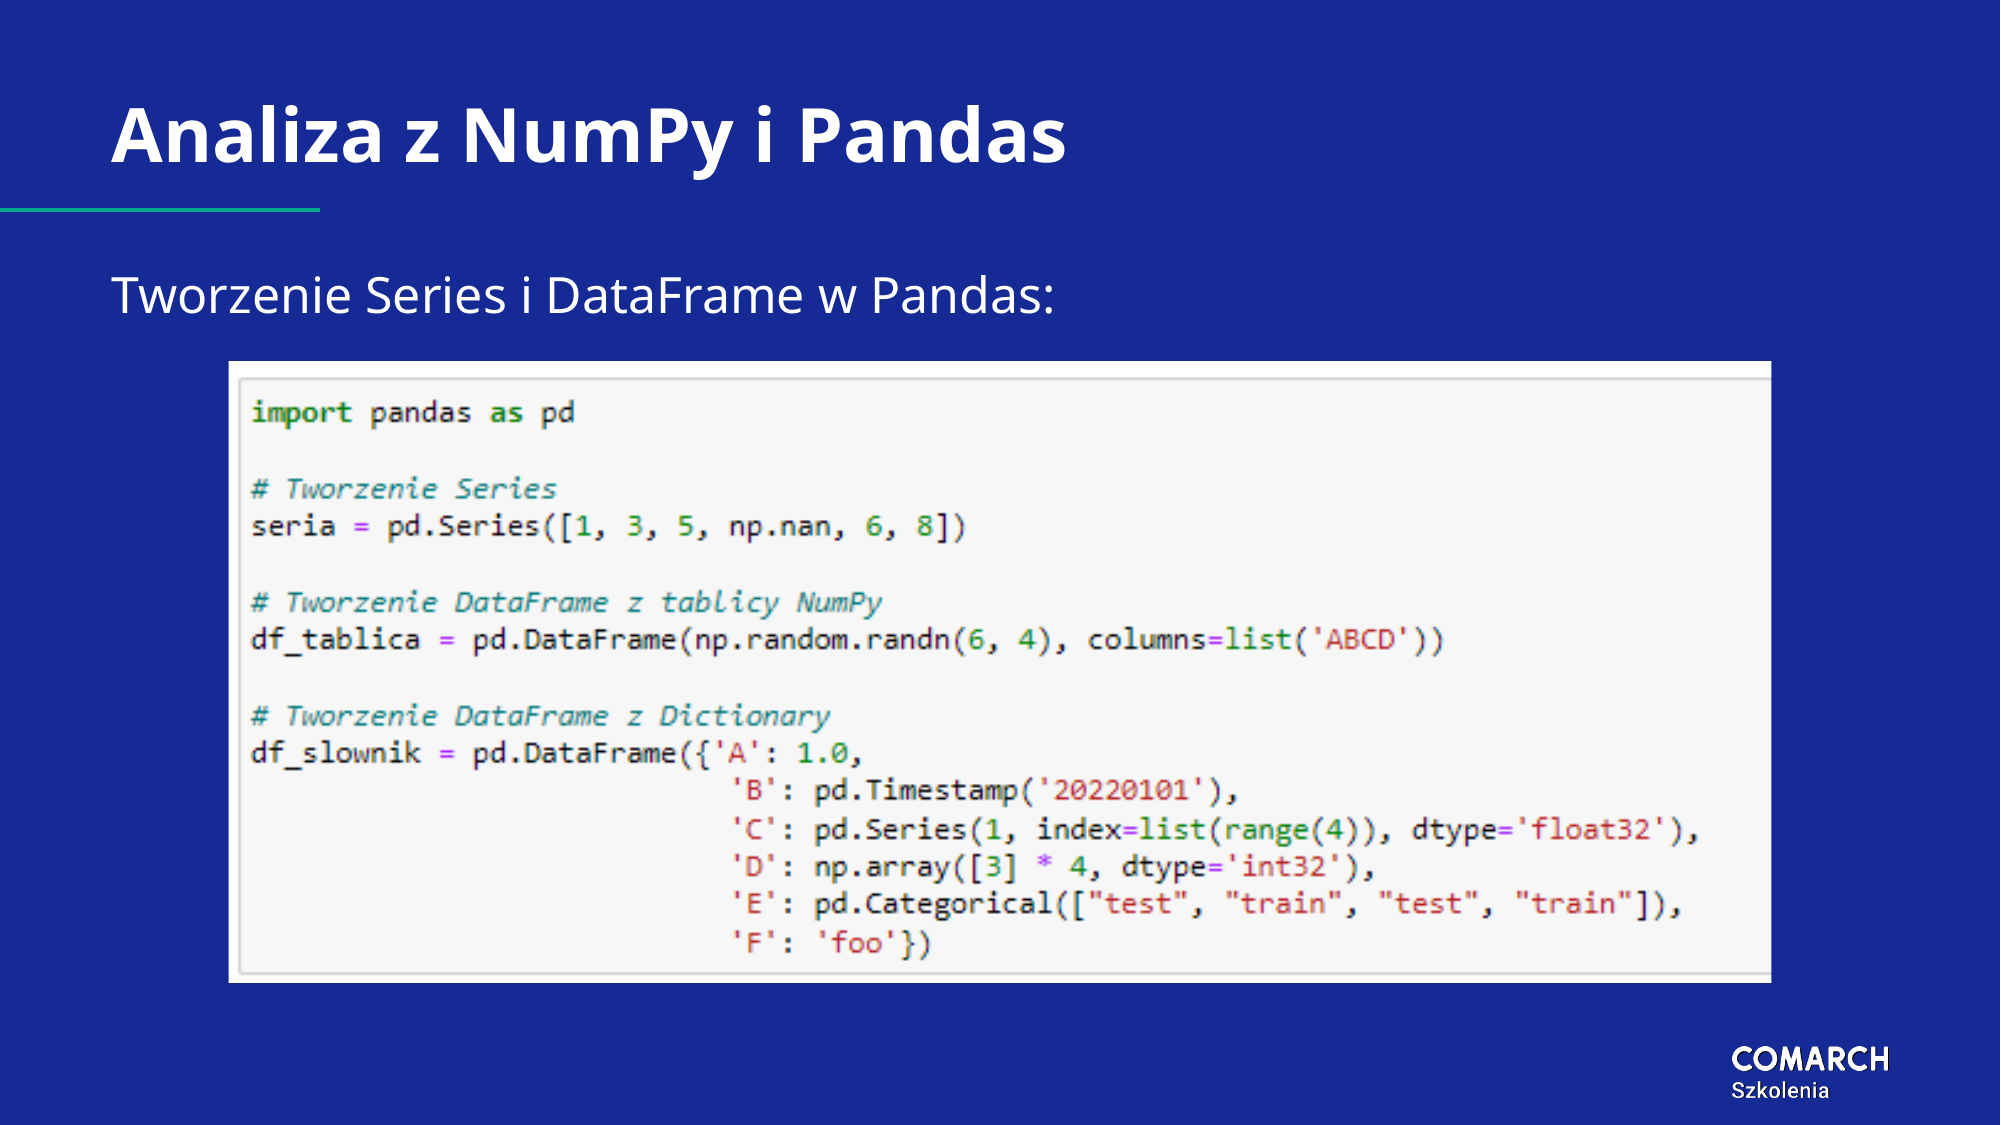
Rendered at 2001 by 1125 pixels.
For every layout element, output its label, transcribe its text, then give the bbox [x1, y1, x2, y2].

picture [1732, 1046, 1889, 1098]
title Analiza z NumPy i Pandas [111, 0, 1889, 185]
picture [228, 361, 1772, 983]
list Tworzenie Series i DataFrame w Pandas: [111, 243, 1889, 1000]
